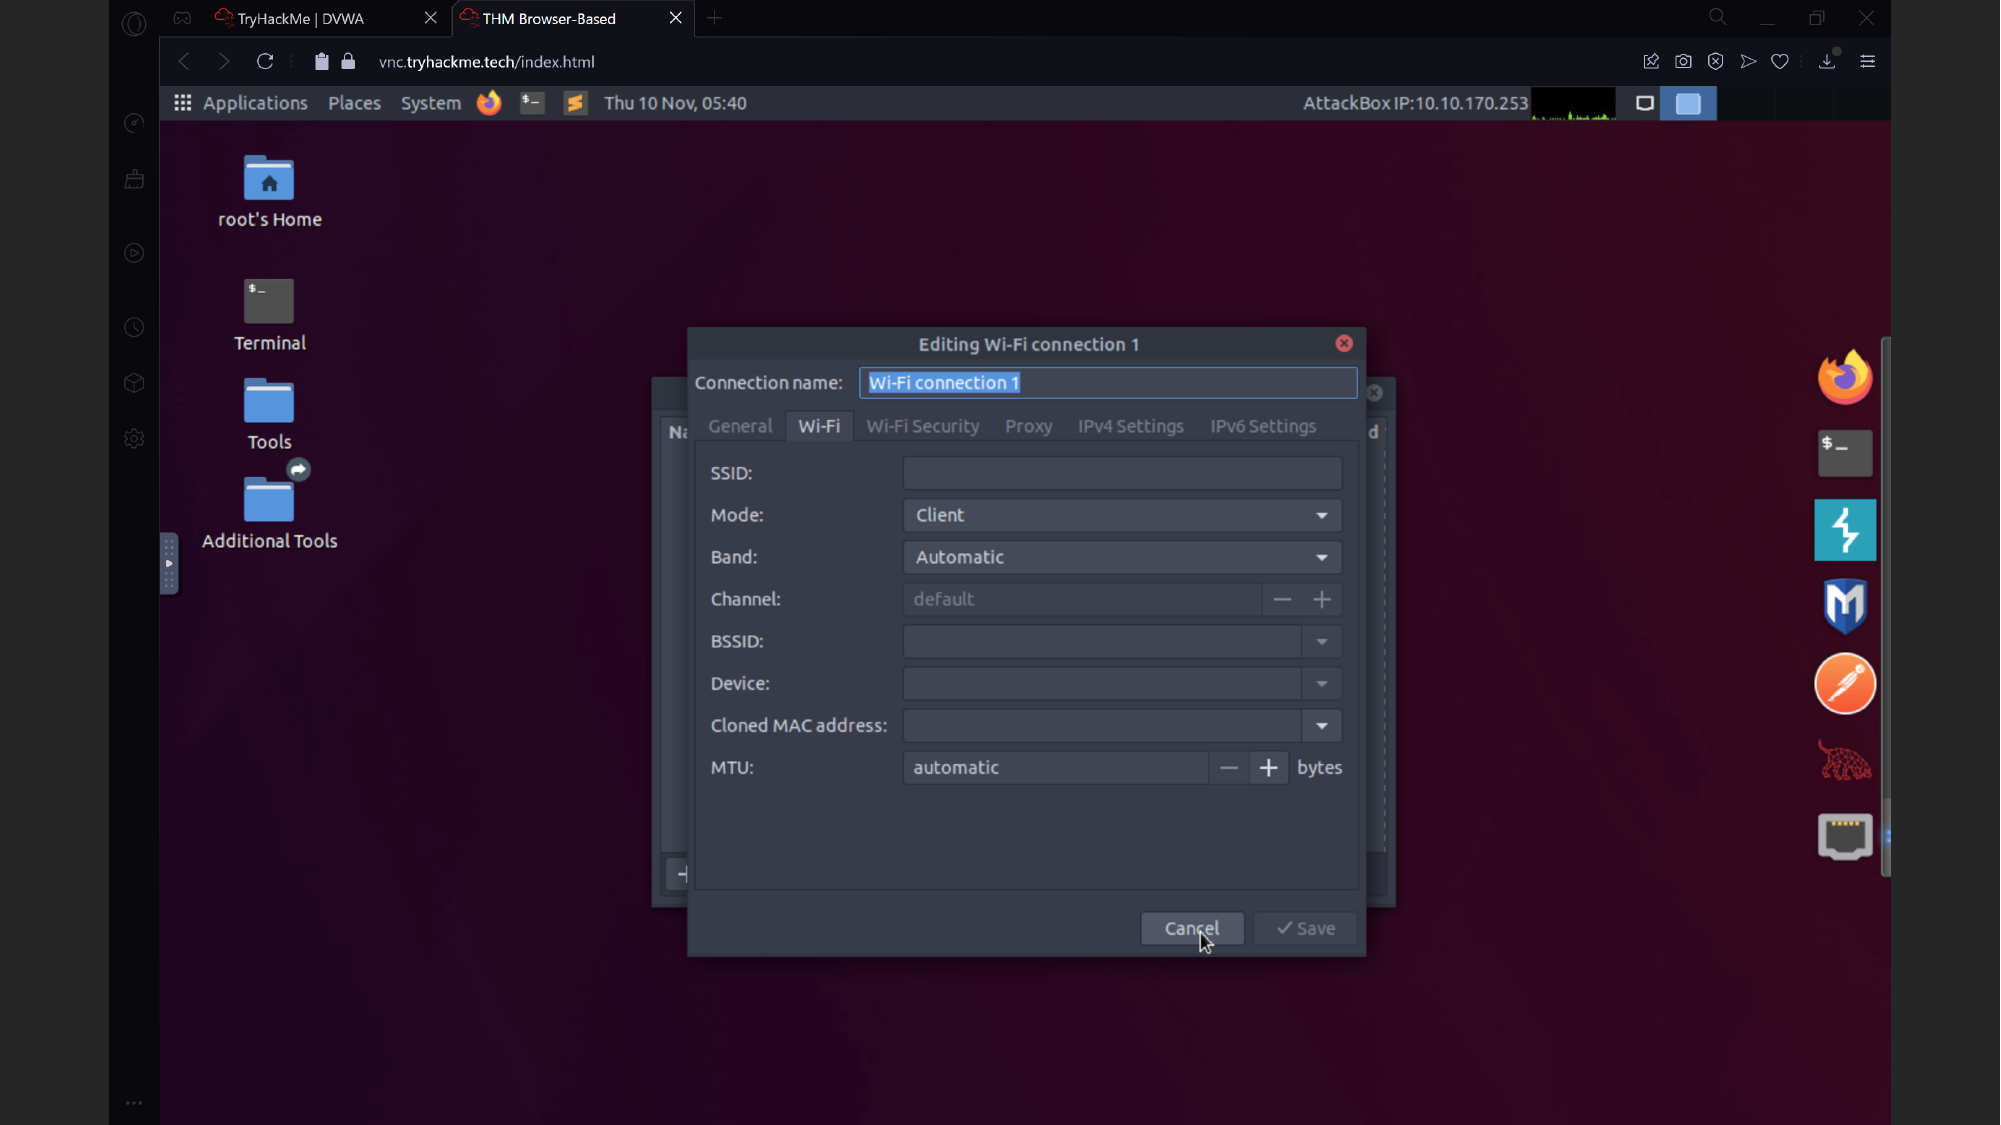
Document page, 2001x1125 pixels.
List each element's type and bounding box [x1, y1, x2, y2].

picture [109, 0, 1891, 1125]
